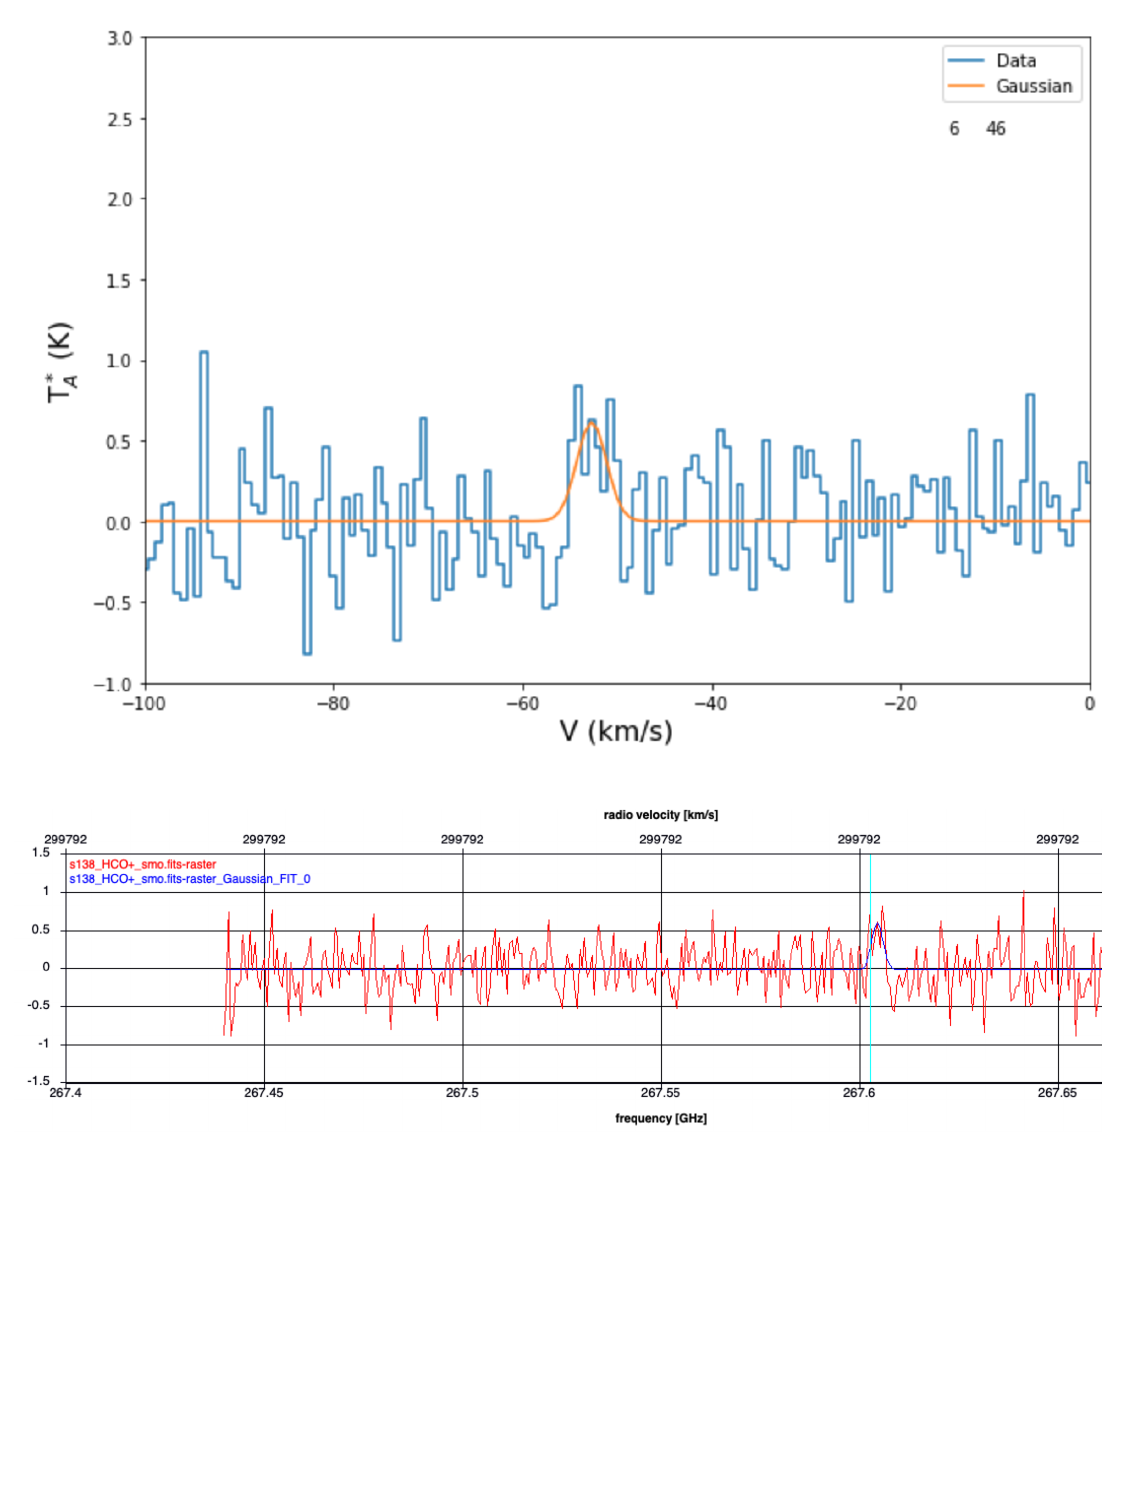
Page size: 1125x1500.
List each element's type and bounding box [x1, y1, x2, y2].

picture [14, 809, 1102, 1132]
picture [14, 14, 1113, 769]
